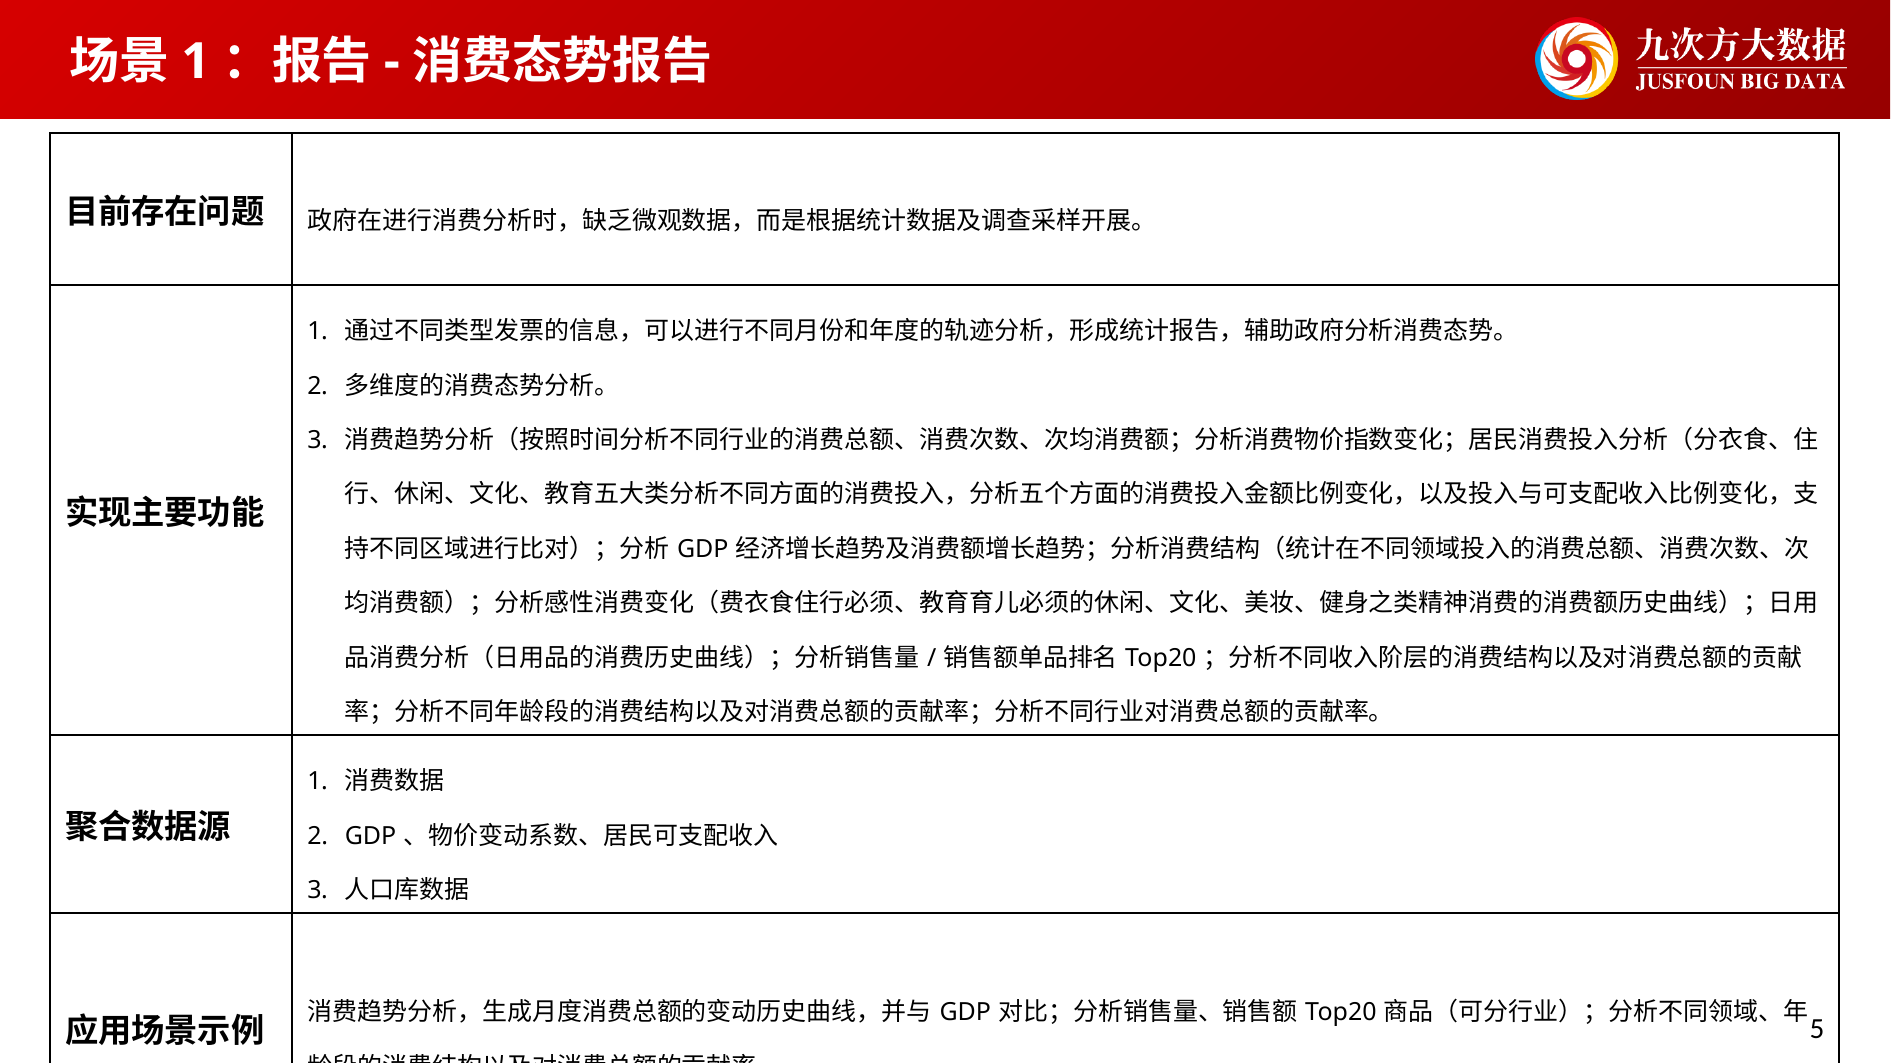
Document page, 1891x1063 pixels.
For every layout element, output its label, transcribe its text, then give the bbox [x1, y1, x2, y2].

table_cell 实现主要功能 [51, 286, 291, 734]
picture [1839, 17, 1847, 100]
table_header 目前存在问题 [51, 134, 291, 284]
table_header 政府在进行消费分析时，缺乏微观数据，而是根据统计数据及调查采样开展。 [293, 134, 1838, 284]
table_cell 聚合数据源 [51, 736, 291, 912]
text_box 场景1：报告-消费态势报告 [52, 10, 1839, 107]
table_cell 消费数据 GDP、物价变动系数、居民可支配收入 人口库数据 [293, 736, 1838, 912]
table_cell 应用场景示例 [51, 914, 291, 1063]
table_cell 通过不同类型发票的信息，可以进行不同月份和年度的轨迹分析，形成统计报告，辅助政府分析消费态势。 多维度的消费态势分析。 消费趋势分析（按照时间分析不同行业的消费总额、消费次数、次均消费额；分析消费物价指数变化；居民消费投入分析（分衣食、住行、休闲、文化、教育五大类分析不同方面的消费投入，分析五个方面的消费投入金额比例变化，以及投入与可支配收入比例变化，支持不同区域进行比对）；分析GDP经济增长趋势及消费额增长趋势；分析消费结构（统计在不同领域投入的消费总额、消费次数、次均消费额）；分析感性消费变化（费衣食住行必须、教育育儿必须的休闲、文化、美妆、健身之类精神消费的消费额历史曲线）；日用品消费分析（日用品的消费历史曲线）；分析销售量/销售额单品排名Top20；分析不同收入阶层的消费结构以及对消费总额的贡献率；分析不同年龄段的消费结构以及对消费总额的贡献率；分析不同行业对消费总额的贡献率。 [293, 286, 1838, 734]
table_cell 消费趋势分析，生成月度消费总额的变动历史曲线，并与GDP对比；分析销售量、销售额Top20商品（可分行业）；分析不同领域、年龄段的消费结构以及对消费总额的贡献率。 [293, 914, 1838, 1063]
text_box 5 [1398, 1001, 1839, 1059]
